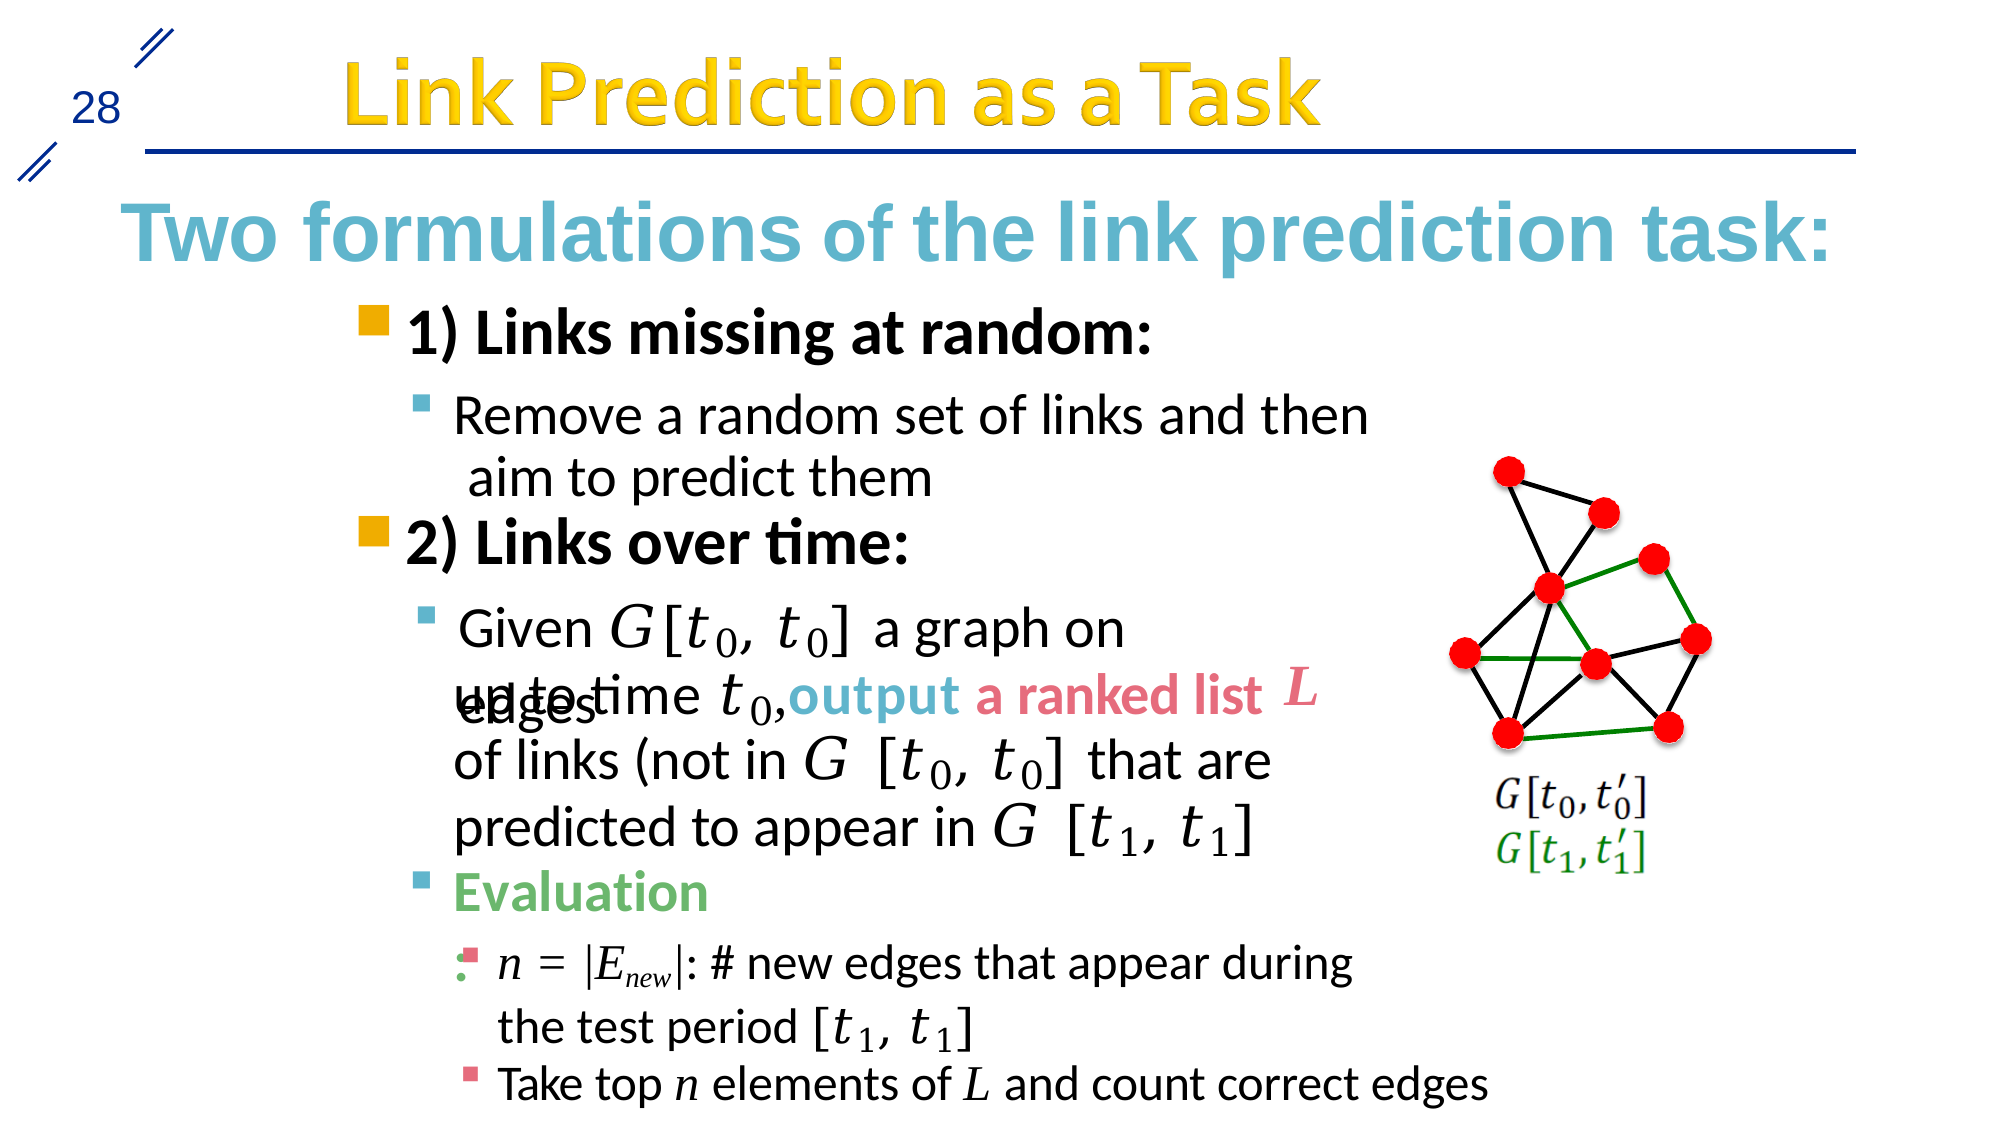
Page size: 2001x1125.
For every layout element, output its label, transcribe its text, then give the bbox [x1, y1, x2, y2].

picture [1471, 757, 1670, 896]
title Two formulations of the link prediction task: [118, 132, 1971, 323]
text_box 1) Links missing at random: Remove a random set of links and then aim to predict them 2) Links over time: [351, 277, 1380, 579]
picture [345, 56, 1322, 127]
text_box n = |Enew|: # new edges that appear during [453, 927, 1368, 994]
text_box Take top n elements of L and count correct edges [457, 1048, 1498, 1111]
text_box Evaluation: [406, 850, 726, 993]
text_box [1441, 452, 1720, 761]
text_box L [1282, 645, 1323, 718]
